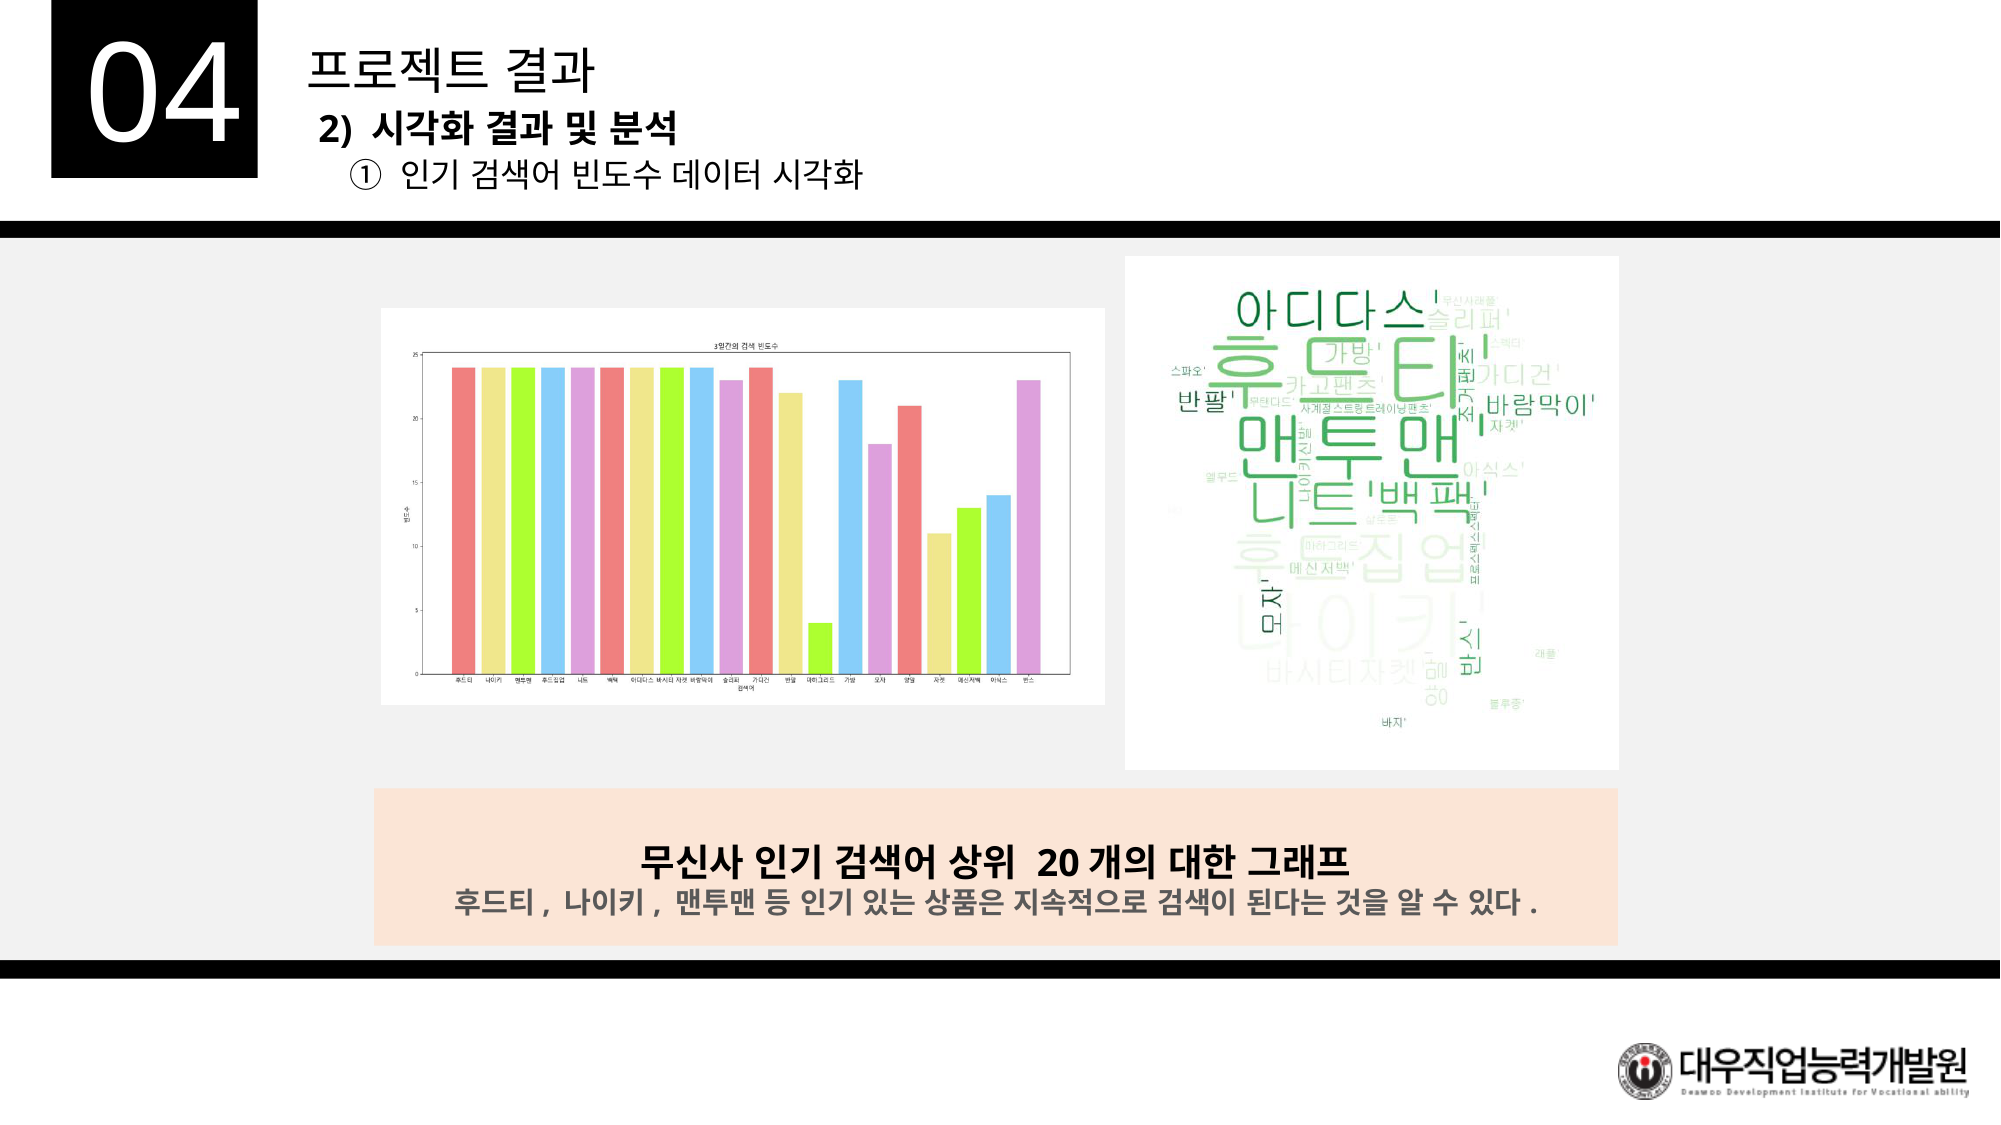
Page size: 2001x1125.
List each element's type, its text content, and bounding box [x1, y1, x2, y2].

text_box [0, 237, 2000, 961]
text_box [0, 220, 2000, 237]
text_box 프로젝트 결과 [291, 31, 612, 107]
text_box 후드티, 나이키, 맨투맨 등 인기 있는 상품은 지속적으로 검색이 된다는 것을 알 수 있다. [373, 787, 1619, 947]
picture [381, 308, 1105, 705]
picture [1125, 256, 1619, 770]
text_box 무신사 인기 검색어 상위 20개의 대한 그래프 [625, 786, 1367, 892]
text_box [50, 0, 259, 179]
text_box 04 [69, 0, 257, 176]
text_box 2) 시각화 결과 및 분석 ① 인기 검색어 빈도수 데이터 시각화 [303, 97, 880, 202]
text_box [0, 961, 2000, 980]
picture [1618, 1043, 1969, 1100]
